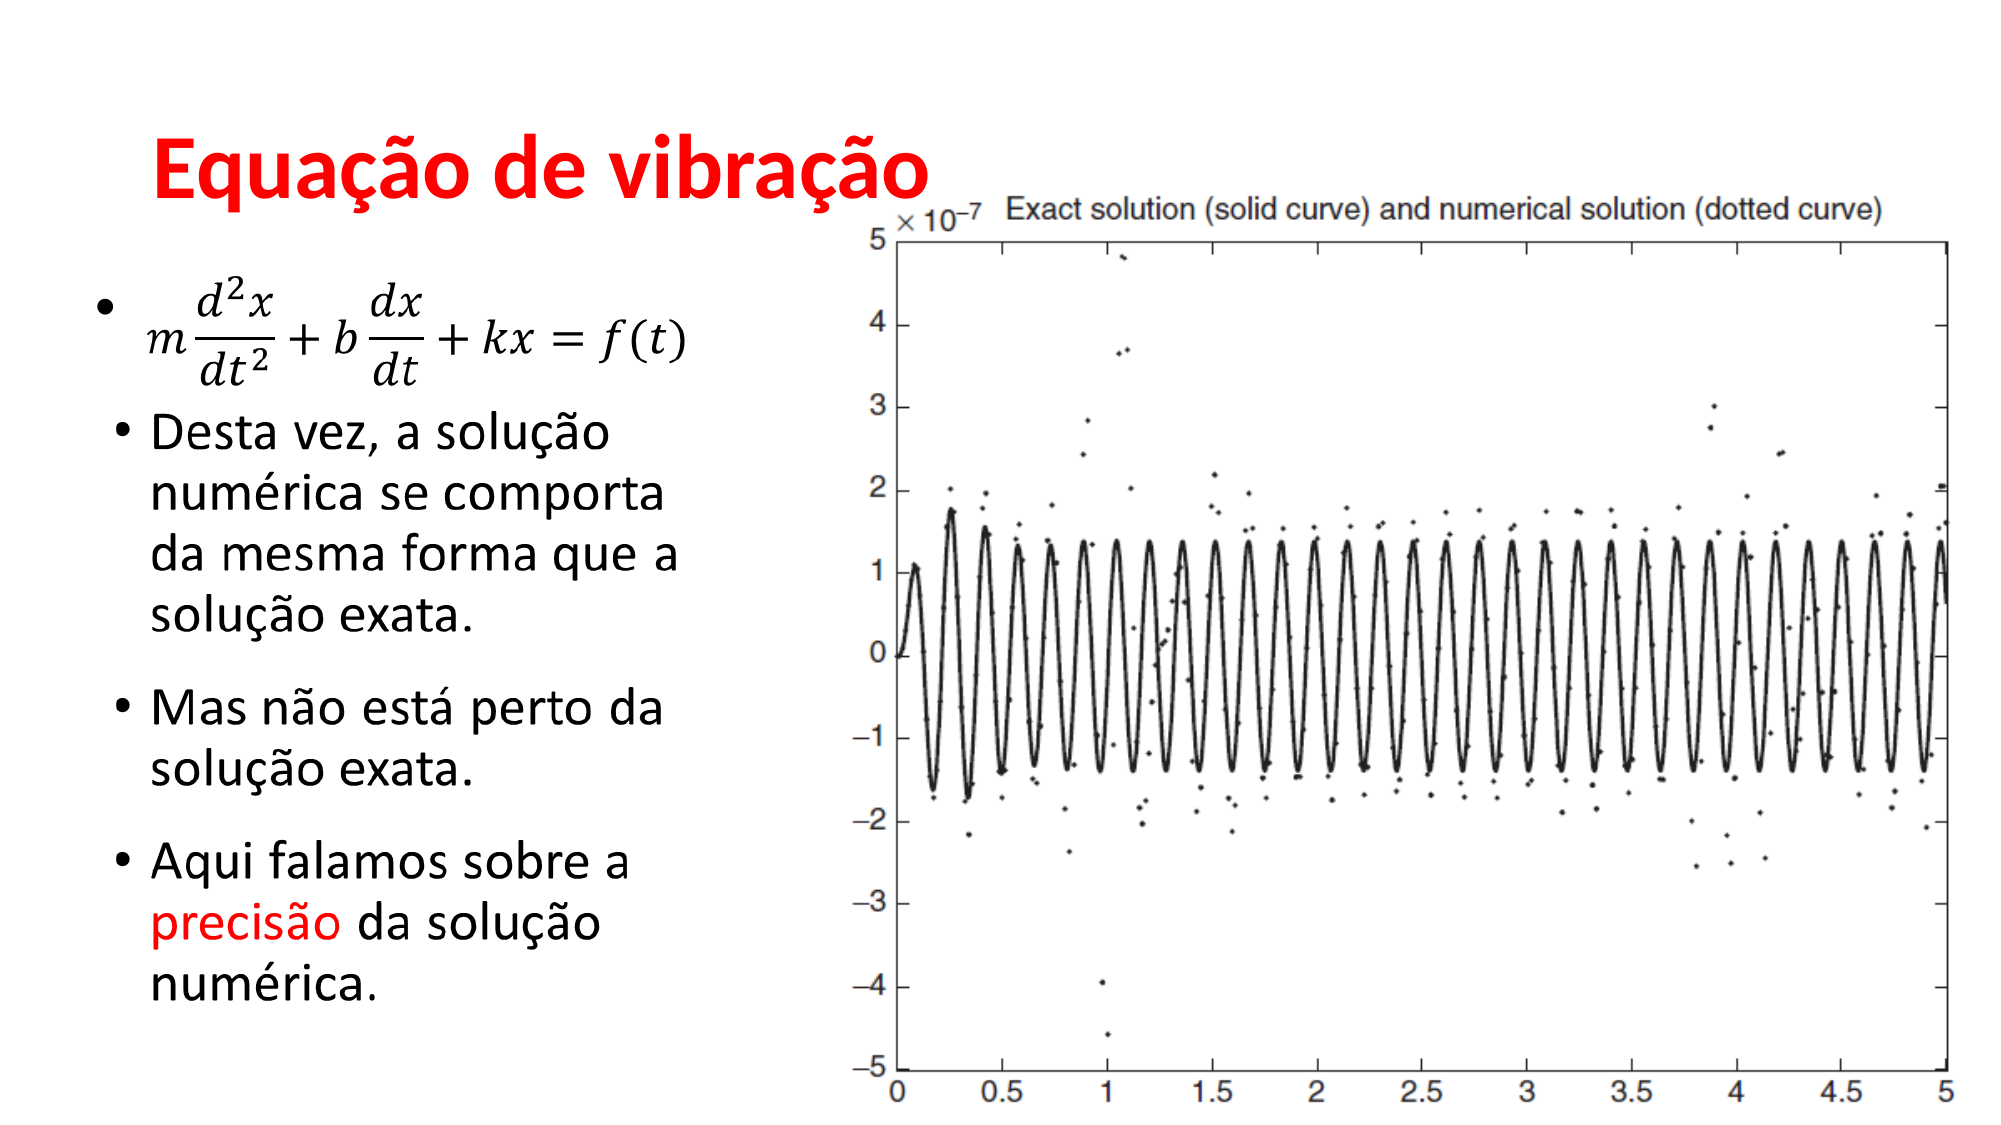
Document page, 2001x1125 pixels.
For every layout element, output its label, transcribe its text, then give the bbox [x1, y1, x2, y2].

title Equação de vibração [137, 59, 1863, 278]
picture [842, 181, 1972, 1111]
list [80, 270, 736, 1050]
